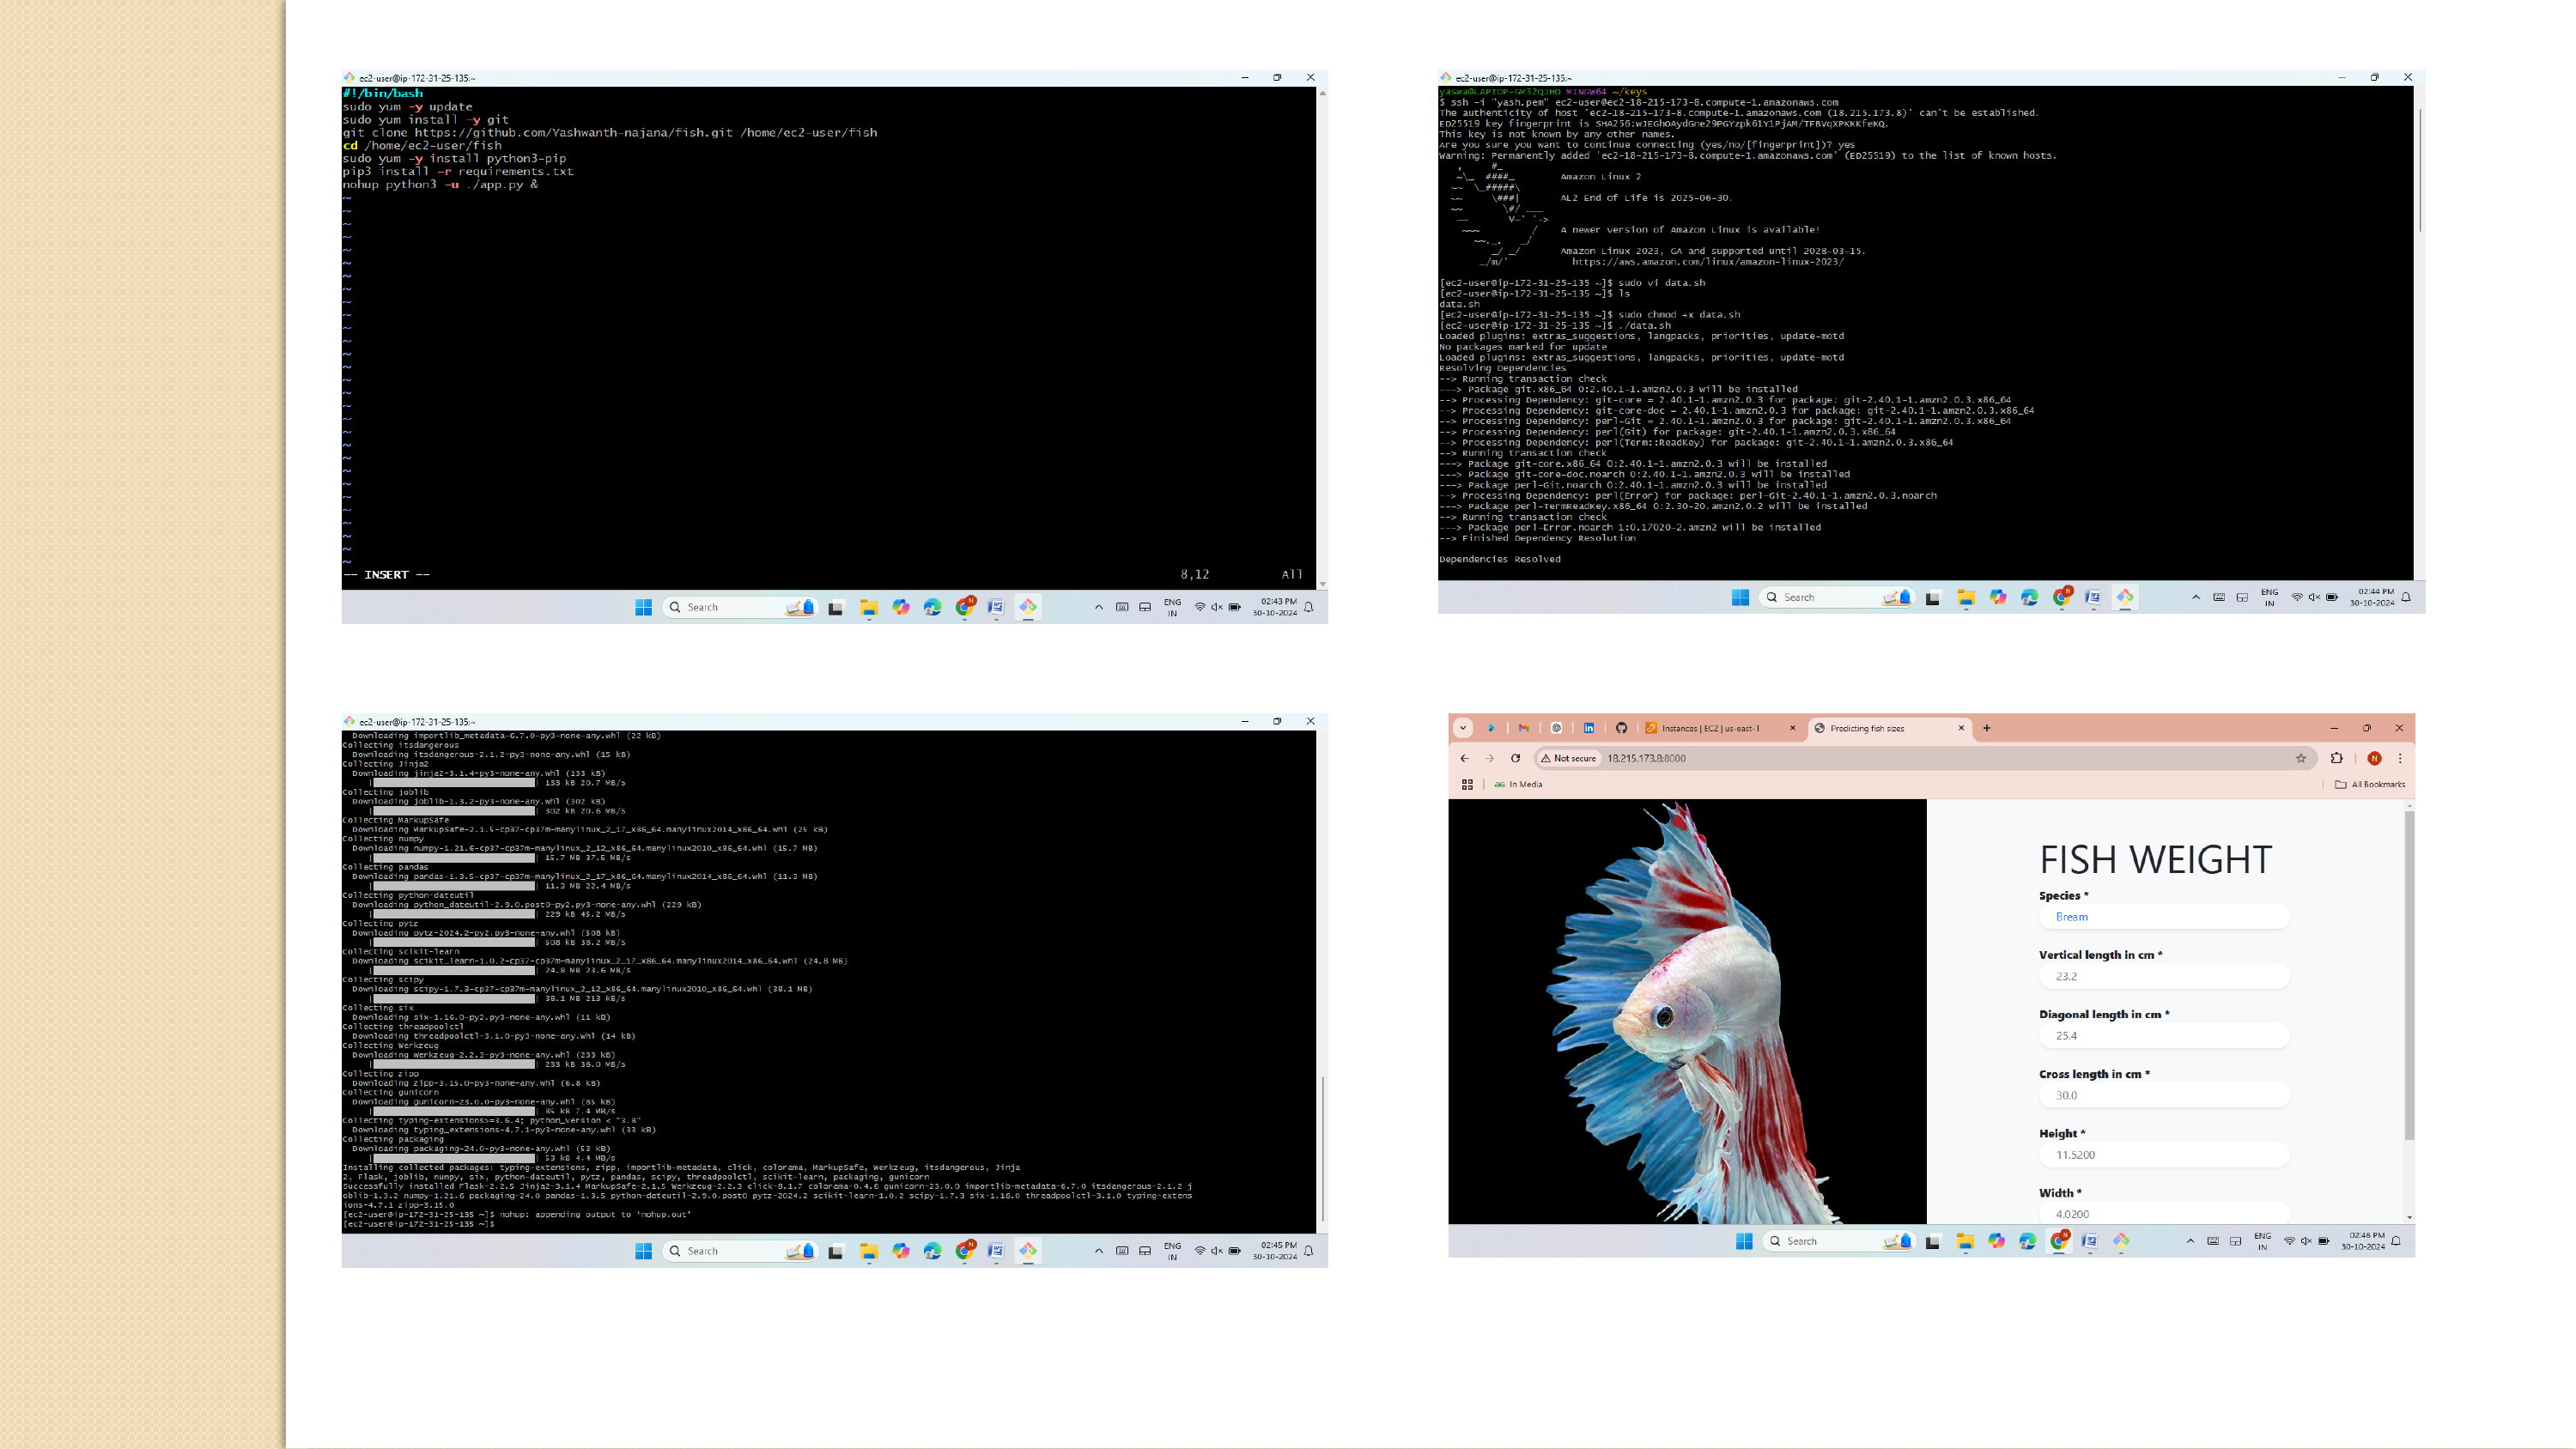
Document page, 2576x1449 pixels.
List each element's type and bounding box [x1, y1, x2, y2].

picture [342, 713, 1329, 1268]
picture [1438, 70, 2426, 615]
picture [342, 70, 1329, 624]
picture [1449, 713, 2415, 1258]
